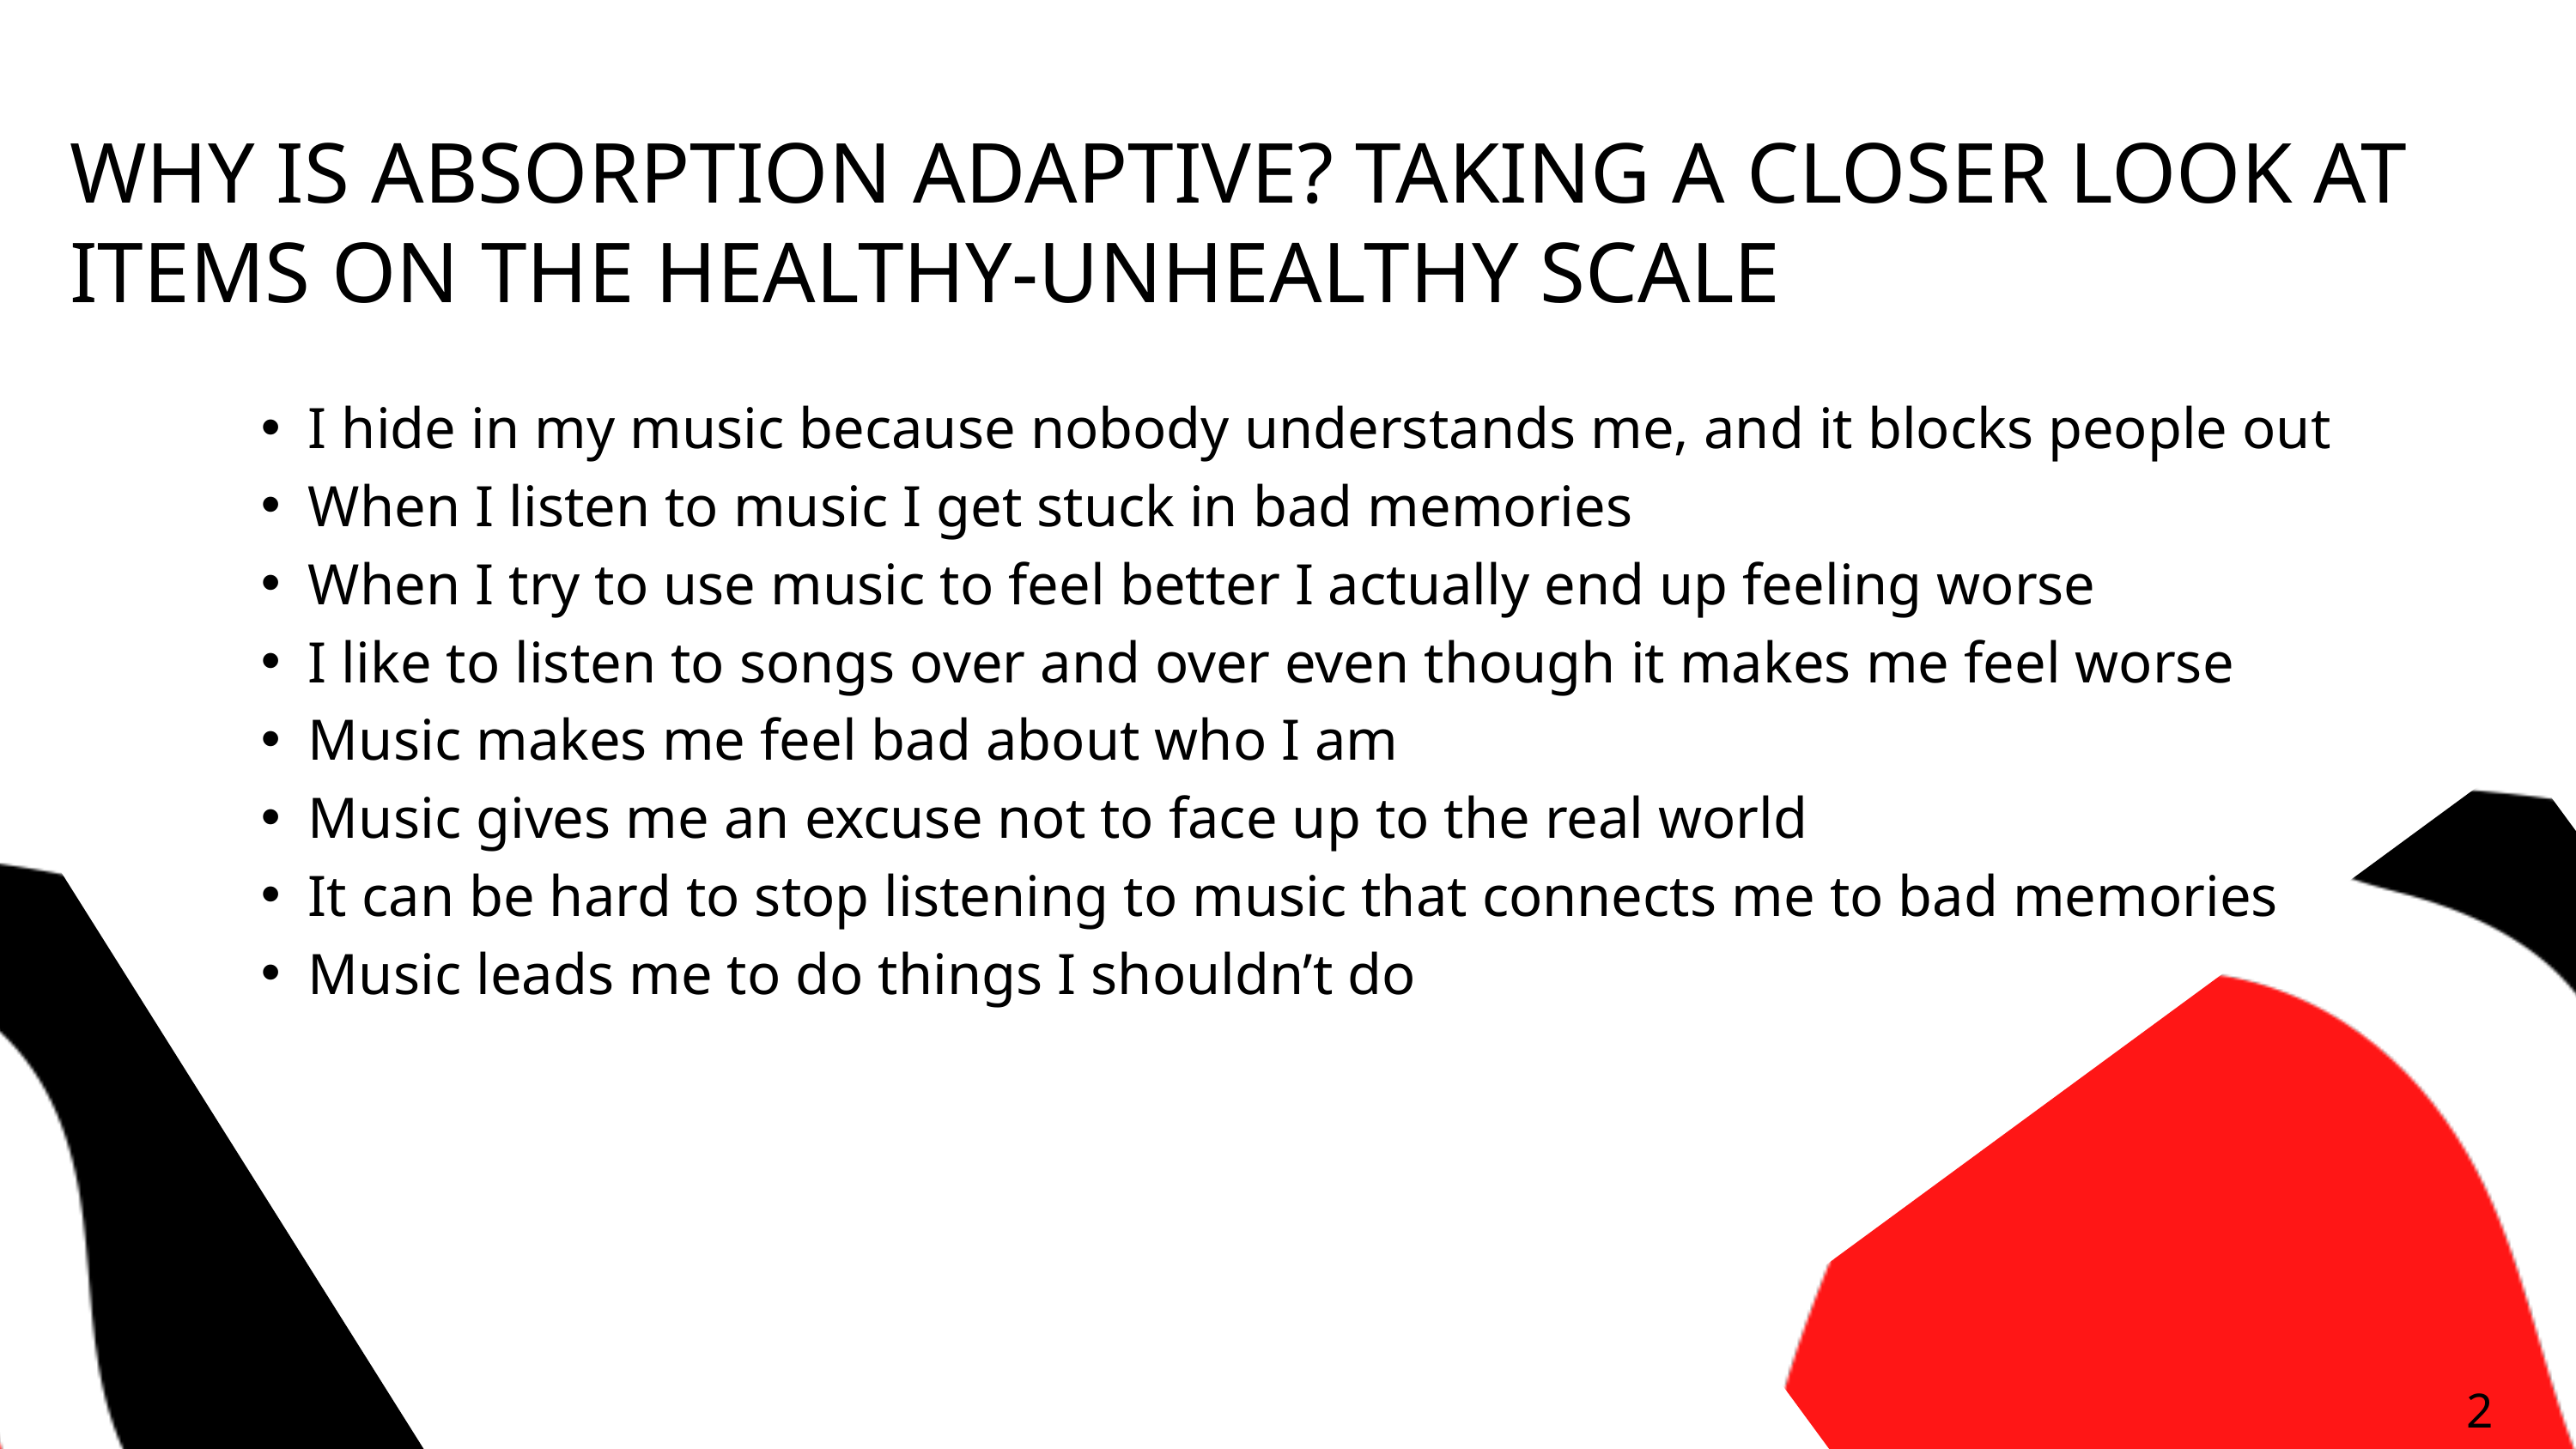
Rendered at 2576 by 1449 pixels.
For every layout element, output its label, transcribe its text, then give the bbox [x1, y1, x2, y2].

text_box I hide in my music because nobody understands me, and it blocks people out When I listen to music I get stuck in bad memories When I try to use music to feel better I actually end up feeling worse I like to listen to songs over and over even though it makes me feel worse Music makes me feel bad about who I am Music gives me an excuse not to face up to the real world It can be hard to stop listening to music that connects me to bad memories Music leads me to do things I shouldn’t do [213, 381, 2512, 1063]
text_box 2 [2411, 1371, 2549, 1438]
text_box [1740, 755, 2576, 1449]
text_box WHY IS ABSORPTION ADAPTIVE? TAKING A CLOSER LOOK AT ITEMS ON THE HEALTHY-UNHEALTHY SCALE [70, 120, 2576, 319]
text_box [0, 820, 424, 1449]
